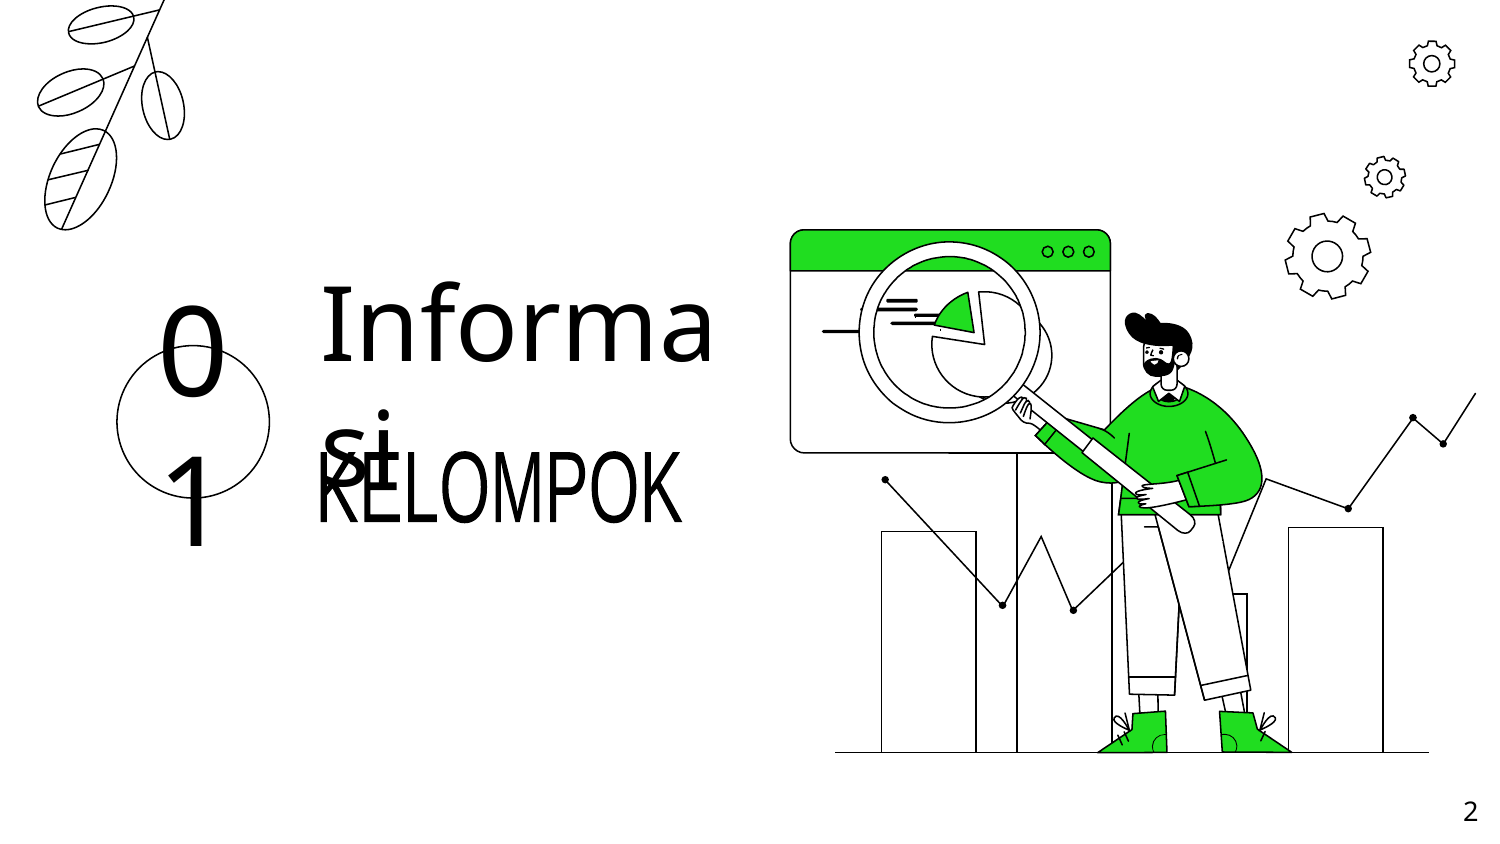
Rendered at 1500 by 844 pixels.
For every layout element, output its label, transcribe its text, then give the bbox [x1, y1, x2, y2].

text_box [1298, 393, 1476, 643]
title Informasi [320, 320, 732, 444]
text_box [263, 391, 270, 453]
text_box [1364, 156, 1406, 198]
text_box [136, 345, 250, 371]
text_box [116, 389, 124, 454]
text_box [790, 229, 1293, 753]
text_box [136, 473, 250, 499]
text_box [1297, 651, 1384, 753]
slide_number ‹#› [1403, 779, 1494, 844]
title 01 [124, 371, 263, 473]
